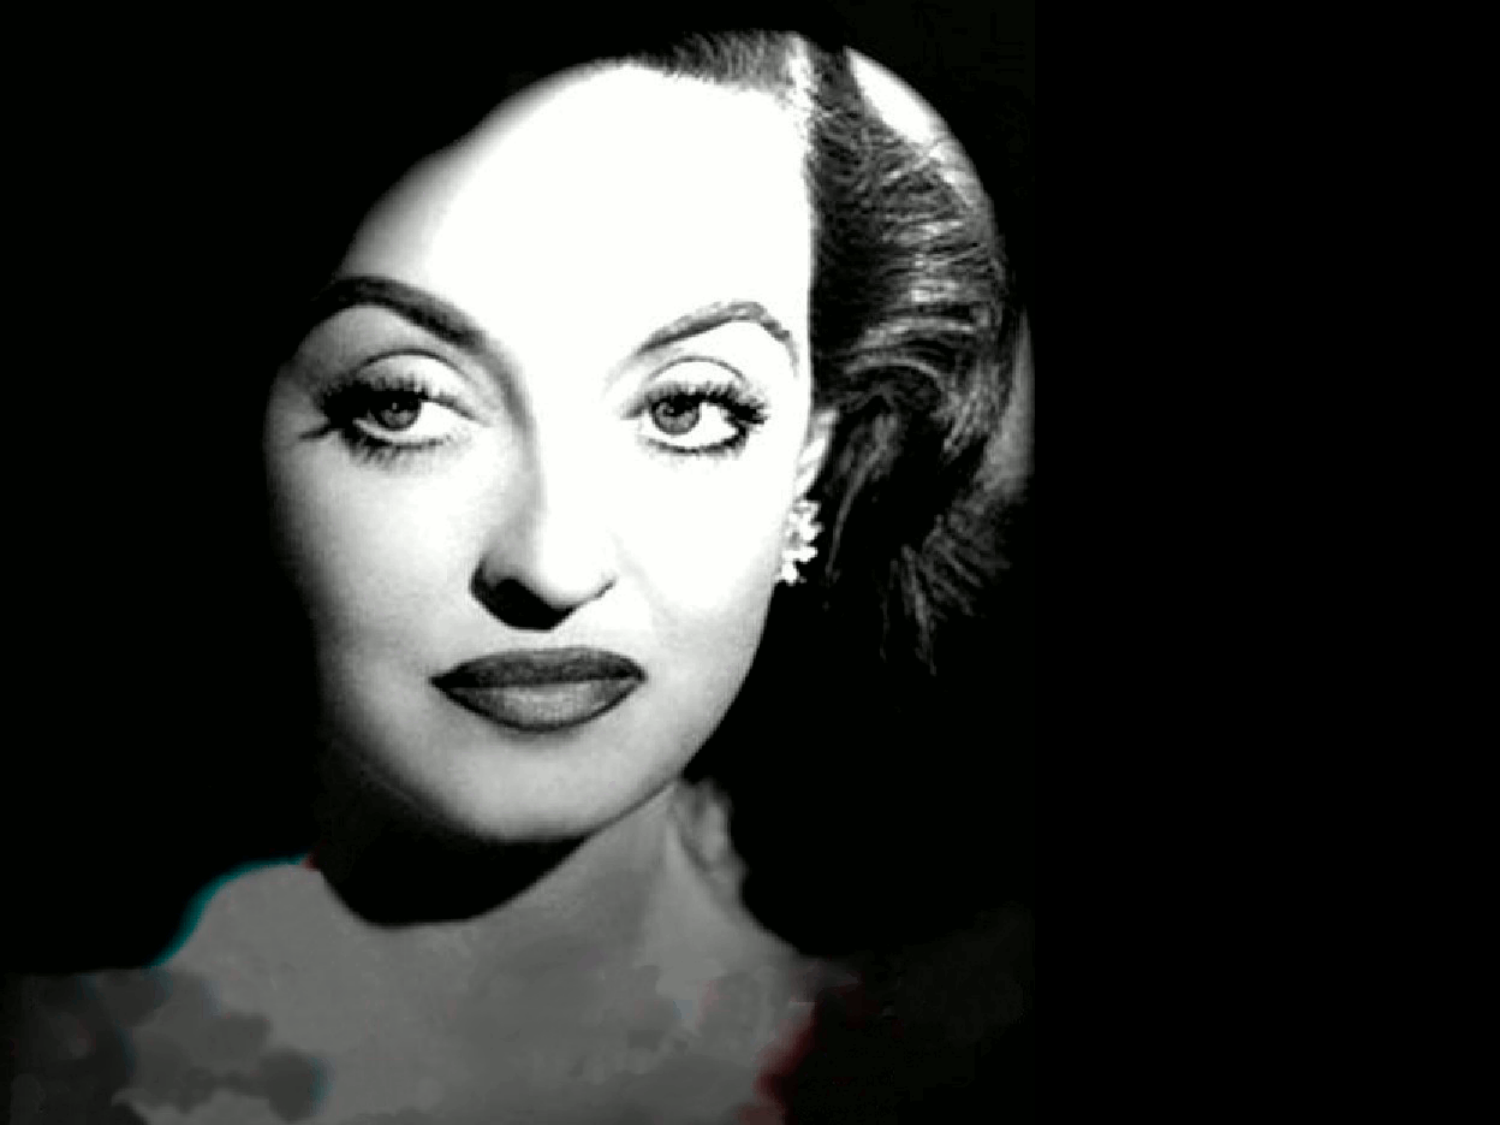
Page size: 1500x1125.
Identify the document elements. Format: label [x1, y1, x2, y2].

list [0, 0, 1036, 1125]
